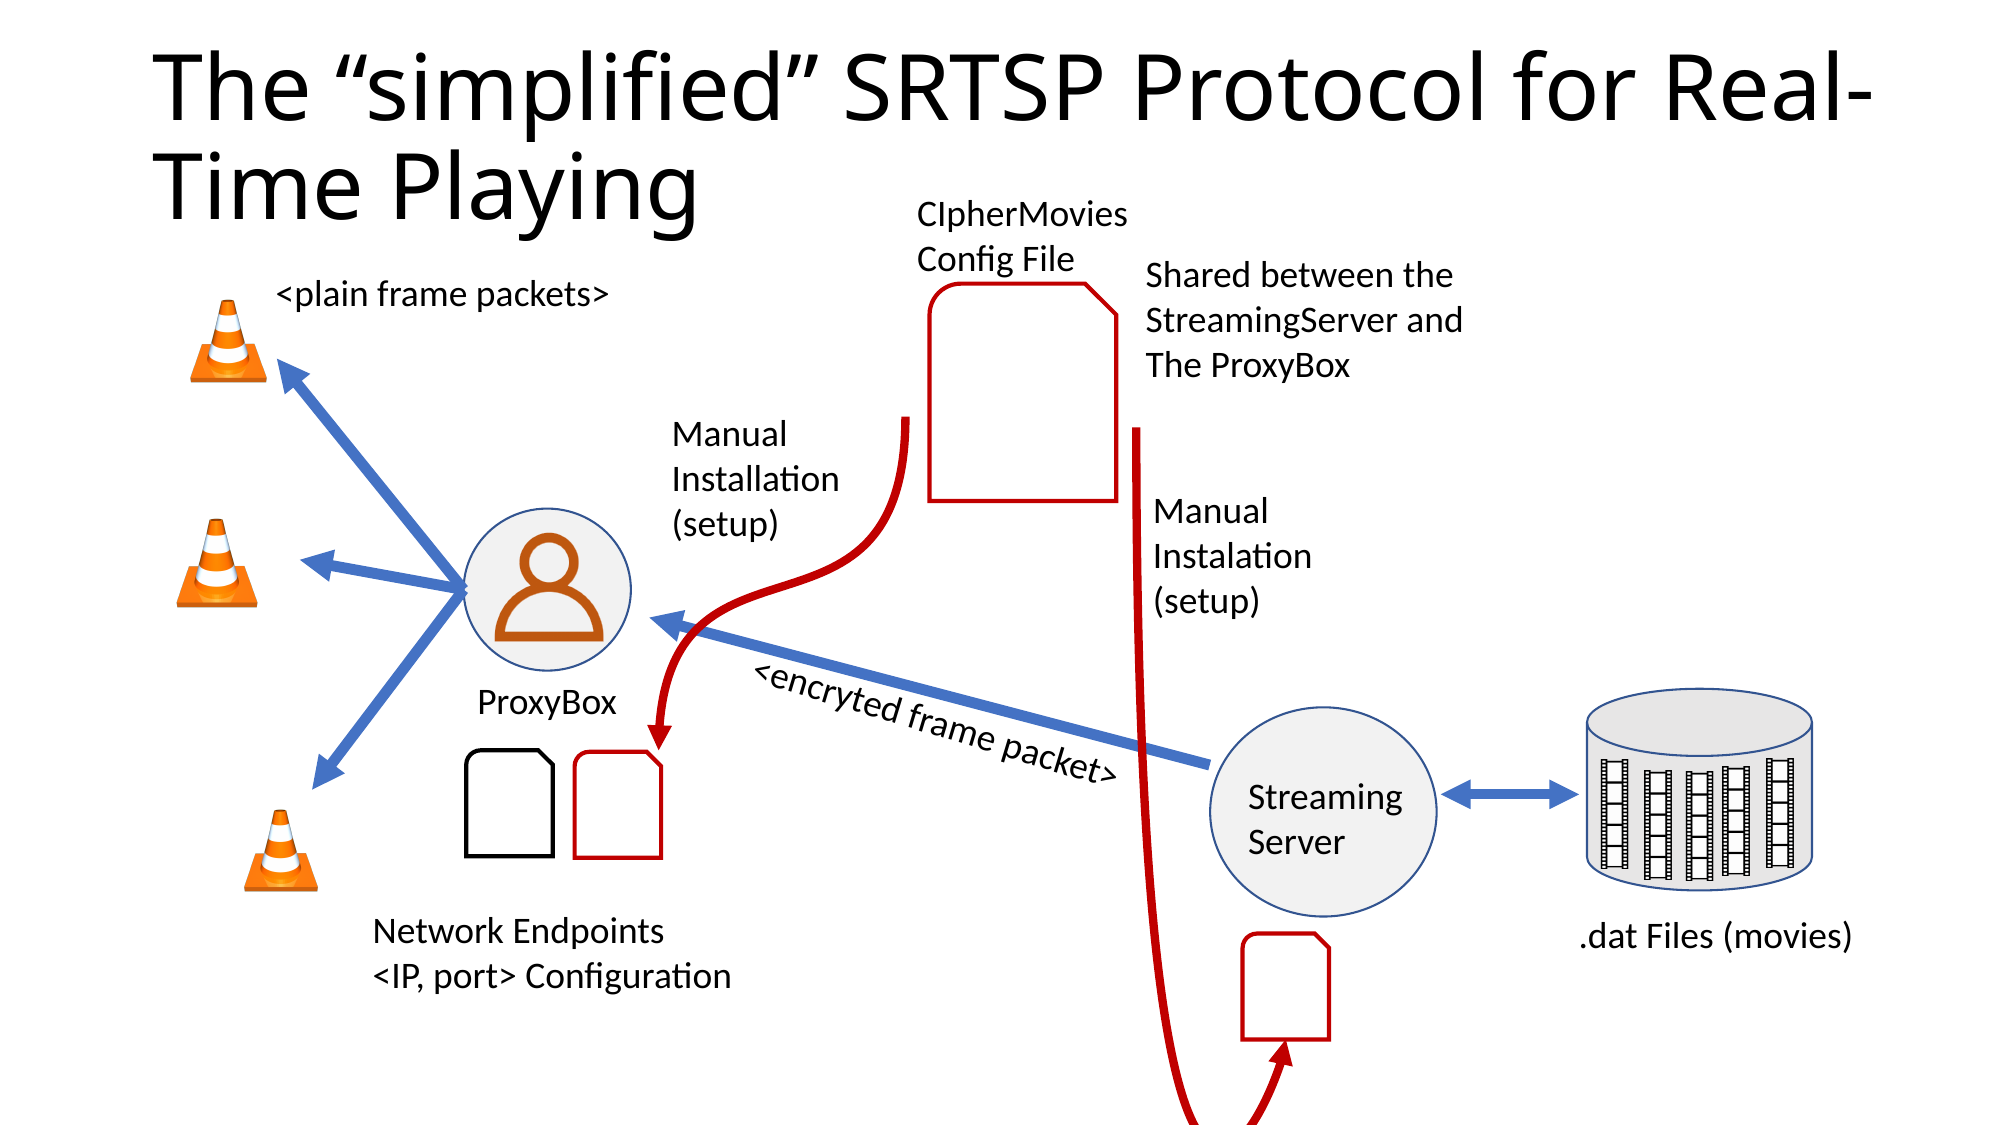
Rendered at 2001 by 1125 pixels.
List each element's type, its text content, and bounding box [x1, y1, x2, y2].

text_box Streaming Server [1233, 765, 1419, 870]
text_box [258, 261, 1210, 790]
text_box [573, 790, 663, 859]
text_box [465, 790, 554, 858]
title The “simplified” SRTSP Protocol for Real-Time Playing [137, 31, 2000, 250]
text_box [615, 460, 949, 707]
picture [172, 518, 258, 608]
picture [240, 809, 323, 892]
text_box [1209, 761, 1438, 918]
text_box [1586, 688, 1812, 891]
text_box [909, 653, 1469, 761]
text_box .dat Files (movies) [1563, 903, 1869, 963]
text_box Manual Instalation (setup) [1210, 478, 1328, 629]
text_box Shared between the StreamingServer and The ProxyBox [1130, 242, 1480, 393]
text_box [1241, 932, 1331, 1041]
picture [186, 299, 258, 384]
text_box Network Endpoints <IP, port> Configuration [357, 898, 748, 1004]
text_box CIpherMovies Config File [902, 181, 1144, 261]
